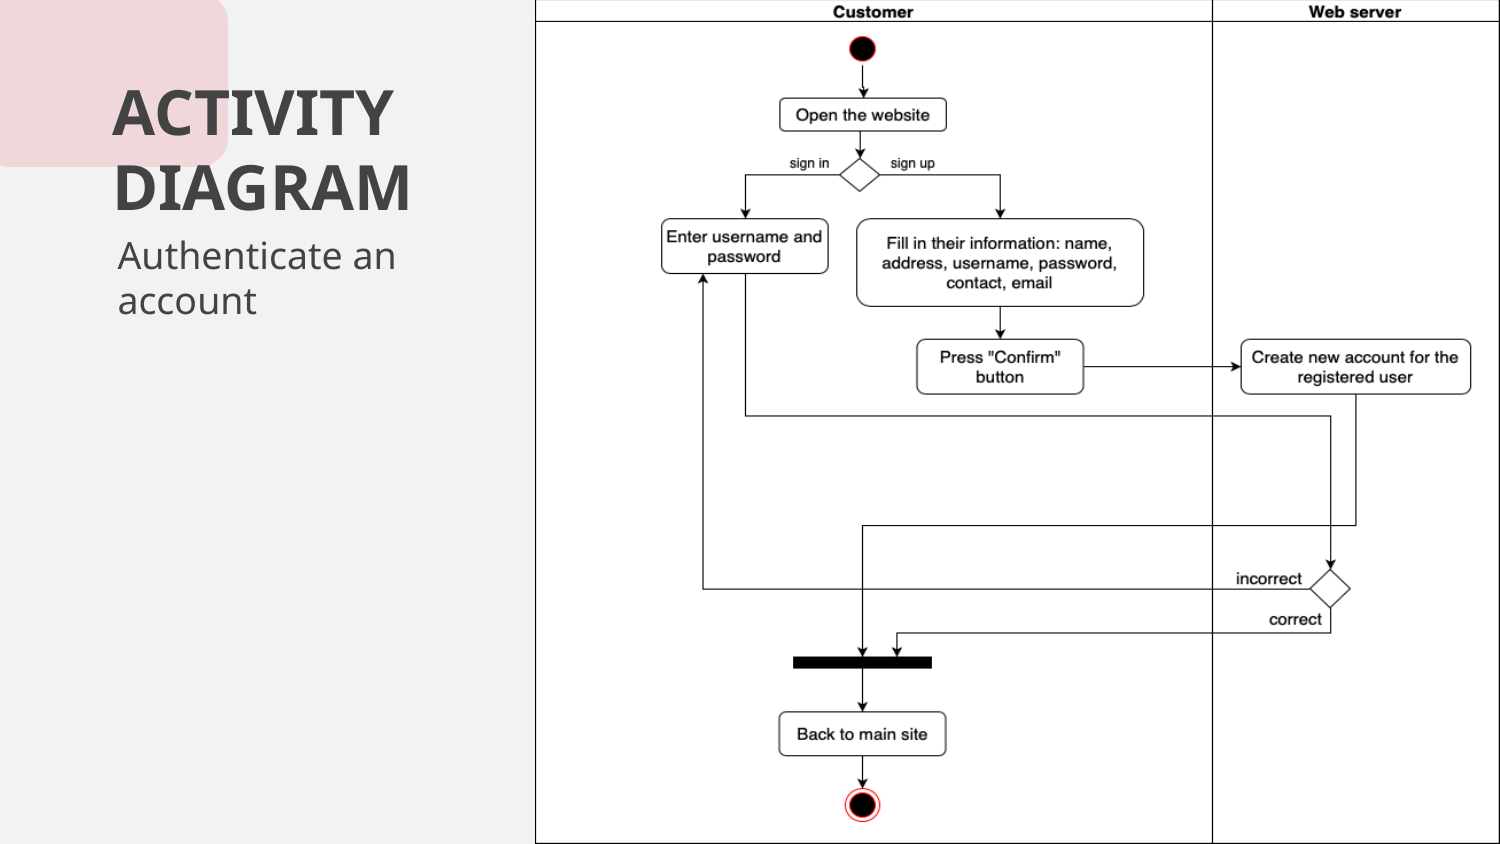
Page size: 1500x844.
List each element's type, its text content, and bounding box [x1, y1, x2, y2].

picture [535, 0, 1500, 844]
subtitle Authenticate an account [102, 216, 530, 769]
title ACTIVITY DIAGRAM [97, 58, 530, 266]
